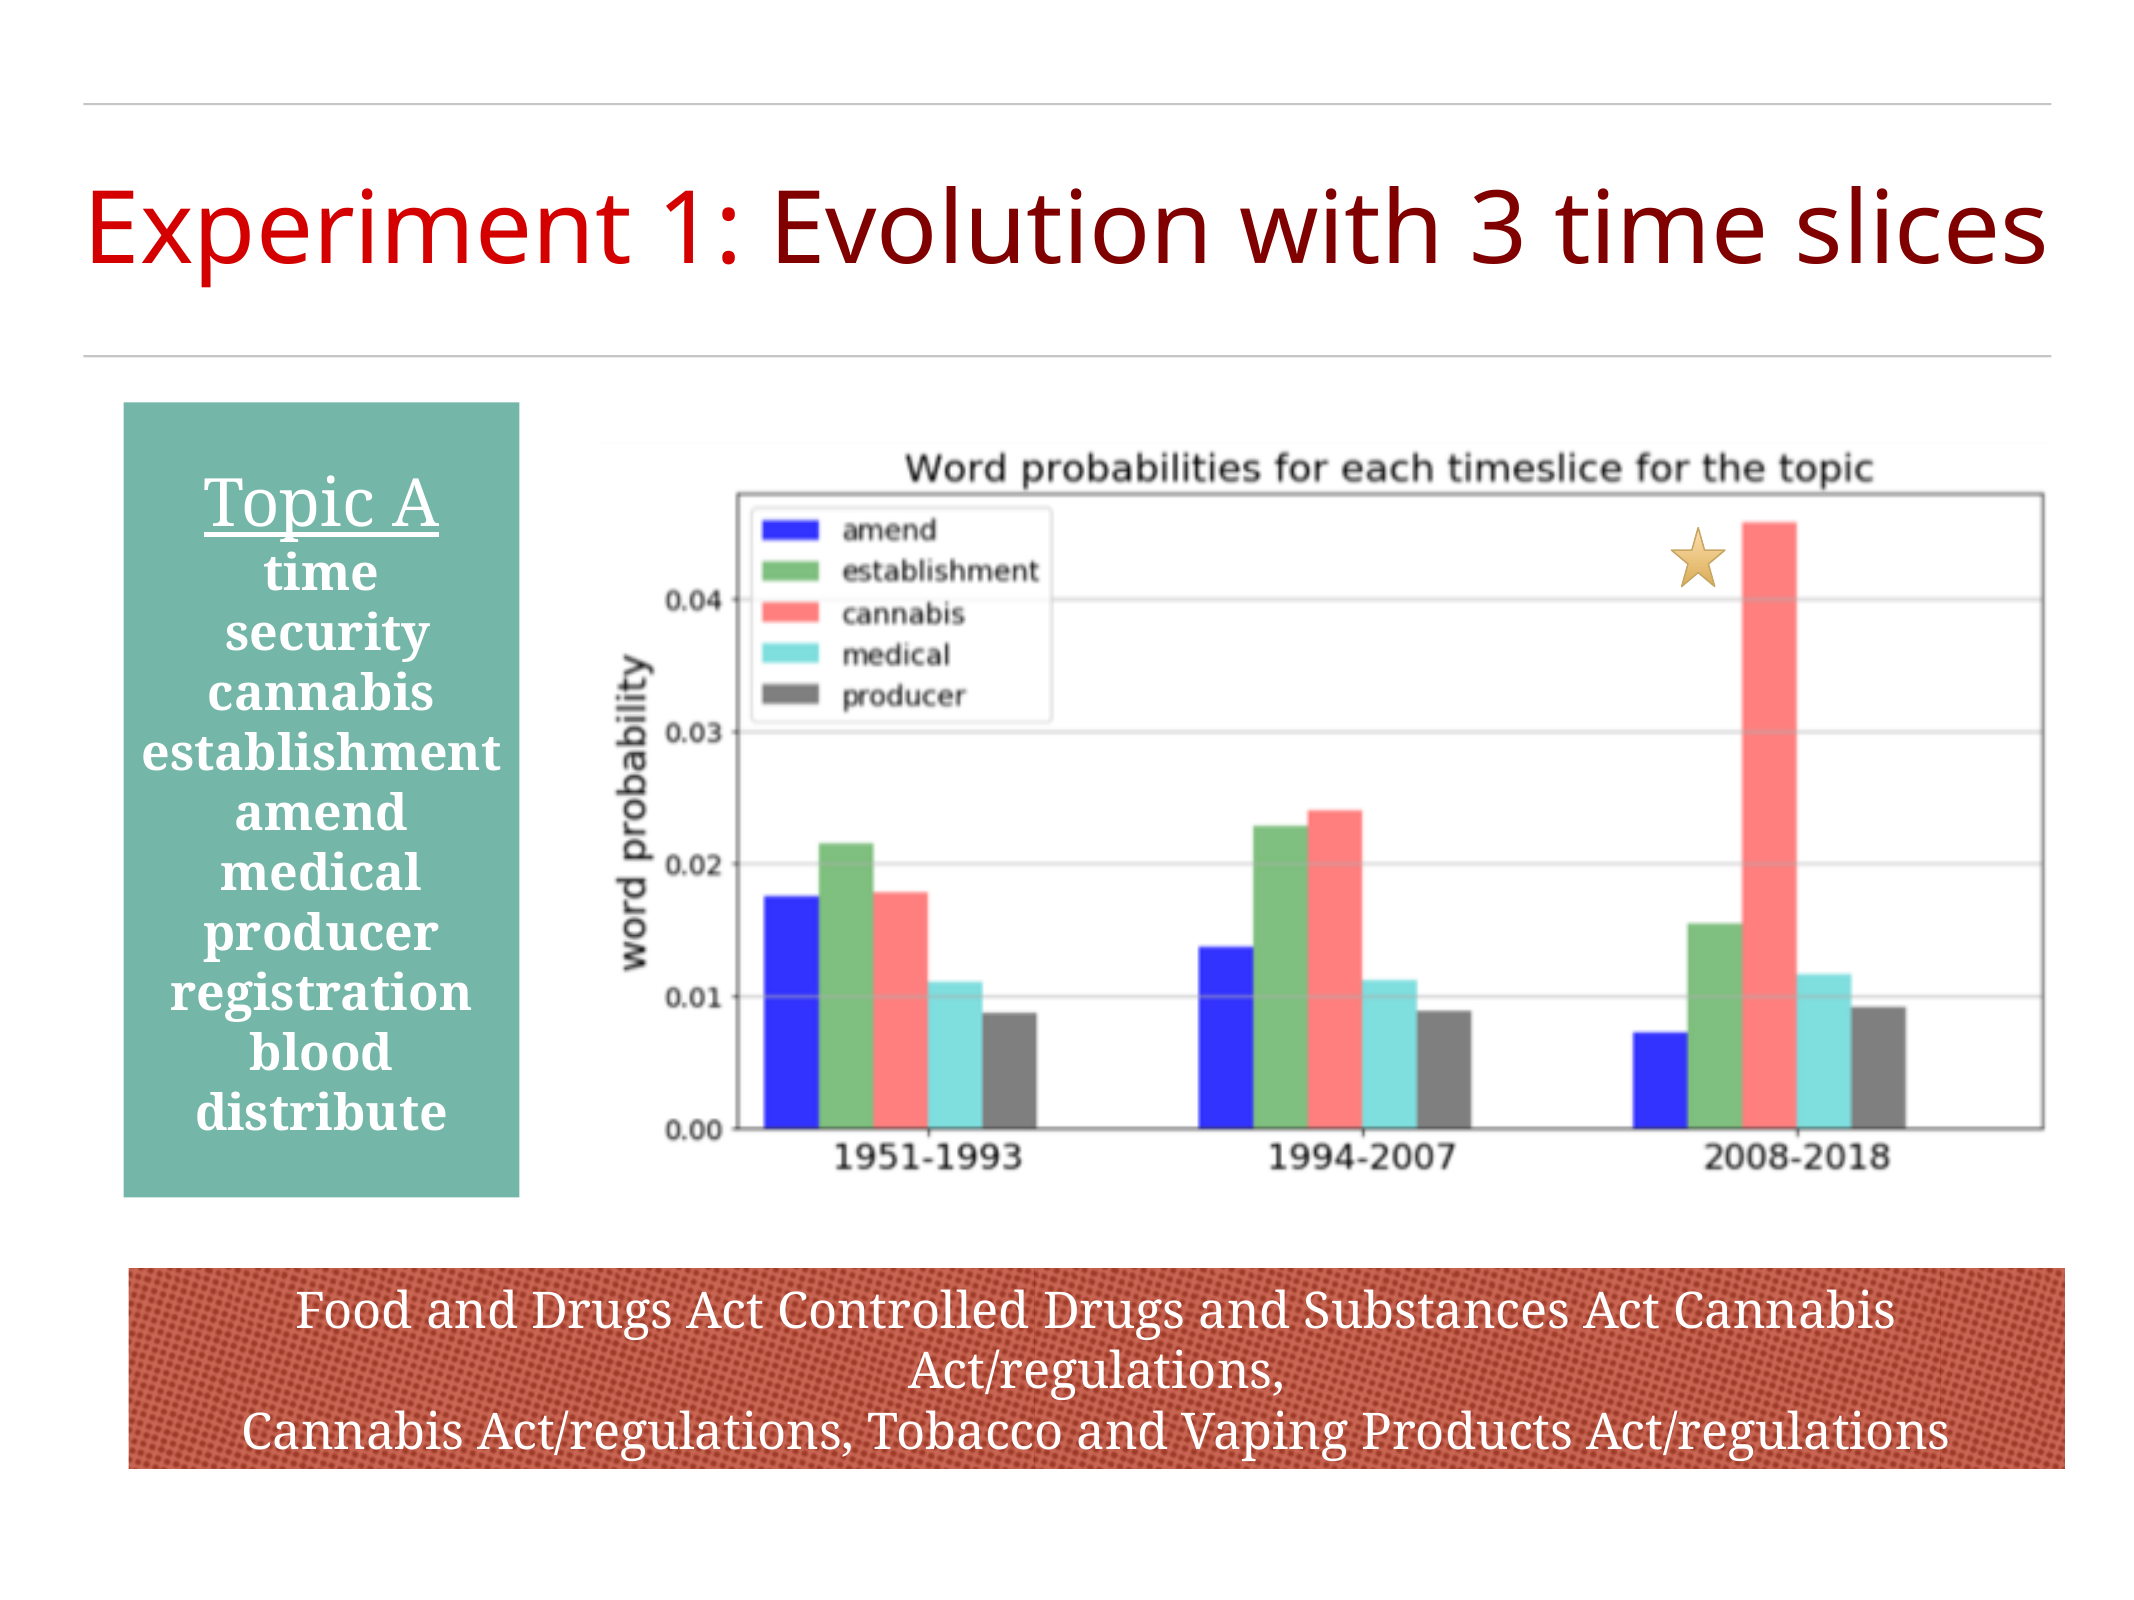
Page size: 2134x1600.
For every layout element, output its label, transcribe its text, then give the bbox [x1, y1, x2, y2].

text_box Topic A time security cannabis establishment amend medical producer registration blood distribute [123, 402, 520, 1198]
title Experiment 1: Evolution with 3 time slices [82, 130, 2051, 332]
picture [596, 442, 2048, 1198]
list Food and Drugs Act Controlled Drugs and Substances Act Cannabis Act/regulations, Cannabis Act/regulations, Tobacco and Vaping Products Act/regulations [127, 1268, 2066, 1470]
